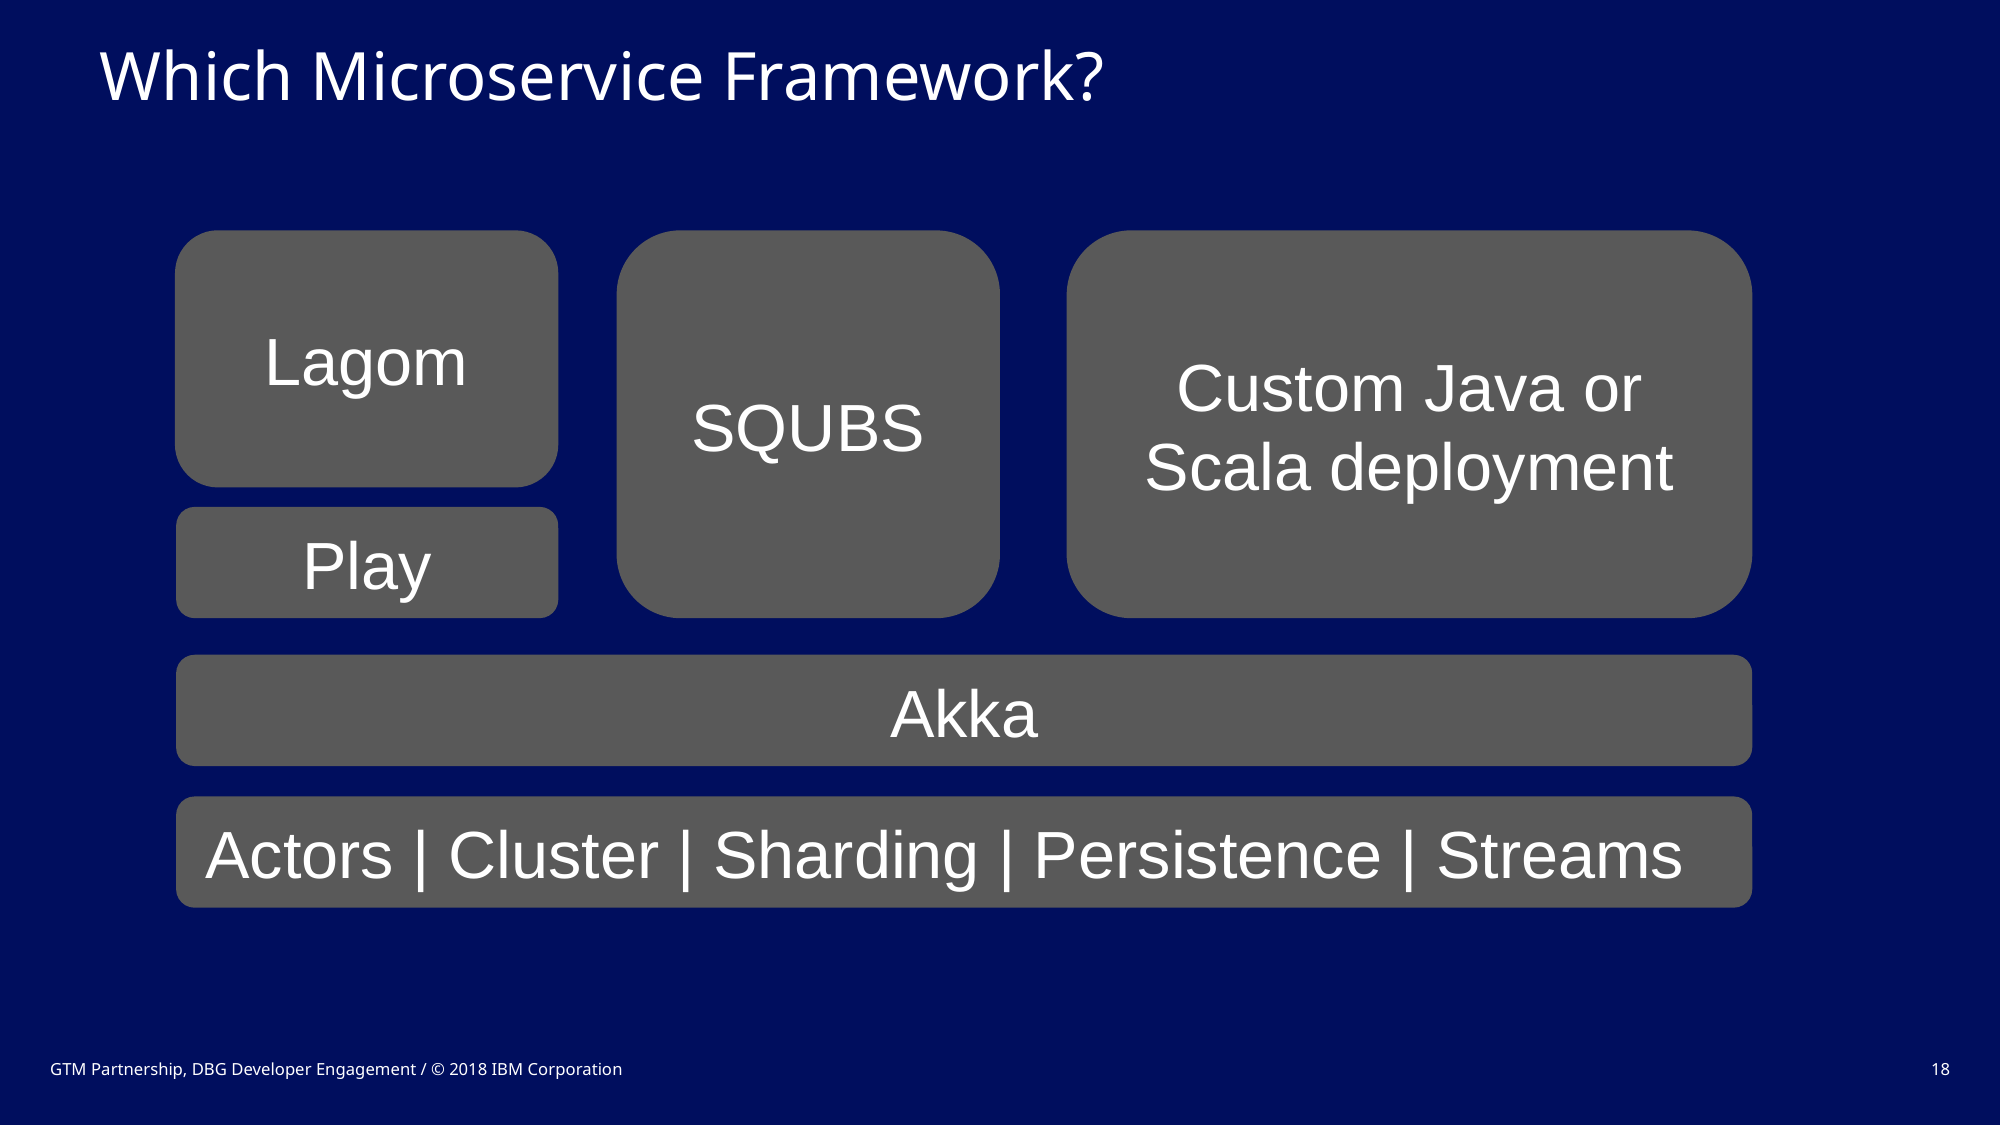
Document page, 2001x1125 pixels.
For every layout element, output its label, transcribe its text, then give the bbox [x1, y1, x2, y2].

text_box Play [176, 506, 559, 619]
text_box Custom Java or Scala deployment [1066, 230, 1753, 619]
footer GTM Partnership, DBG Developer Engagement / © 2018 IBM Corporation [50, 1055, 1450, 1086]
text_box Which Microservice Framework? [99, 42, 1236, 127]
text_box Actors | Cluster | Sharding | Persistence | Streams [176, 796, 1753, 908]
slide_number 18 [1500, 1055, 1950, 1086]
text_box Lagom [174, 230, 559, 488]
text_box SQUBS [616, 230, 1000, 619]
text_box Akka [176, 654, 1753, 767]
